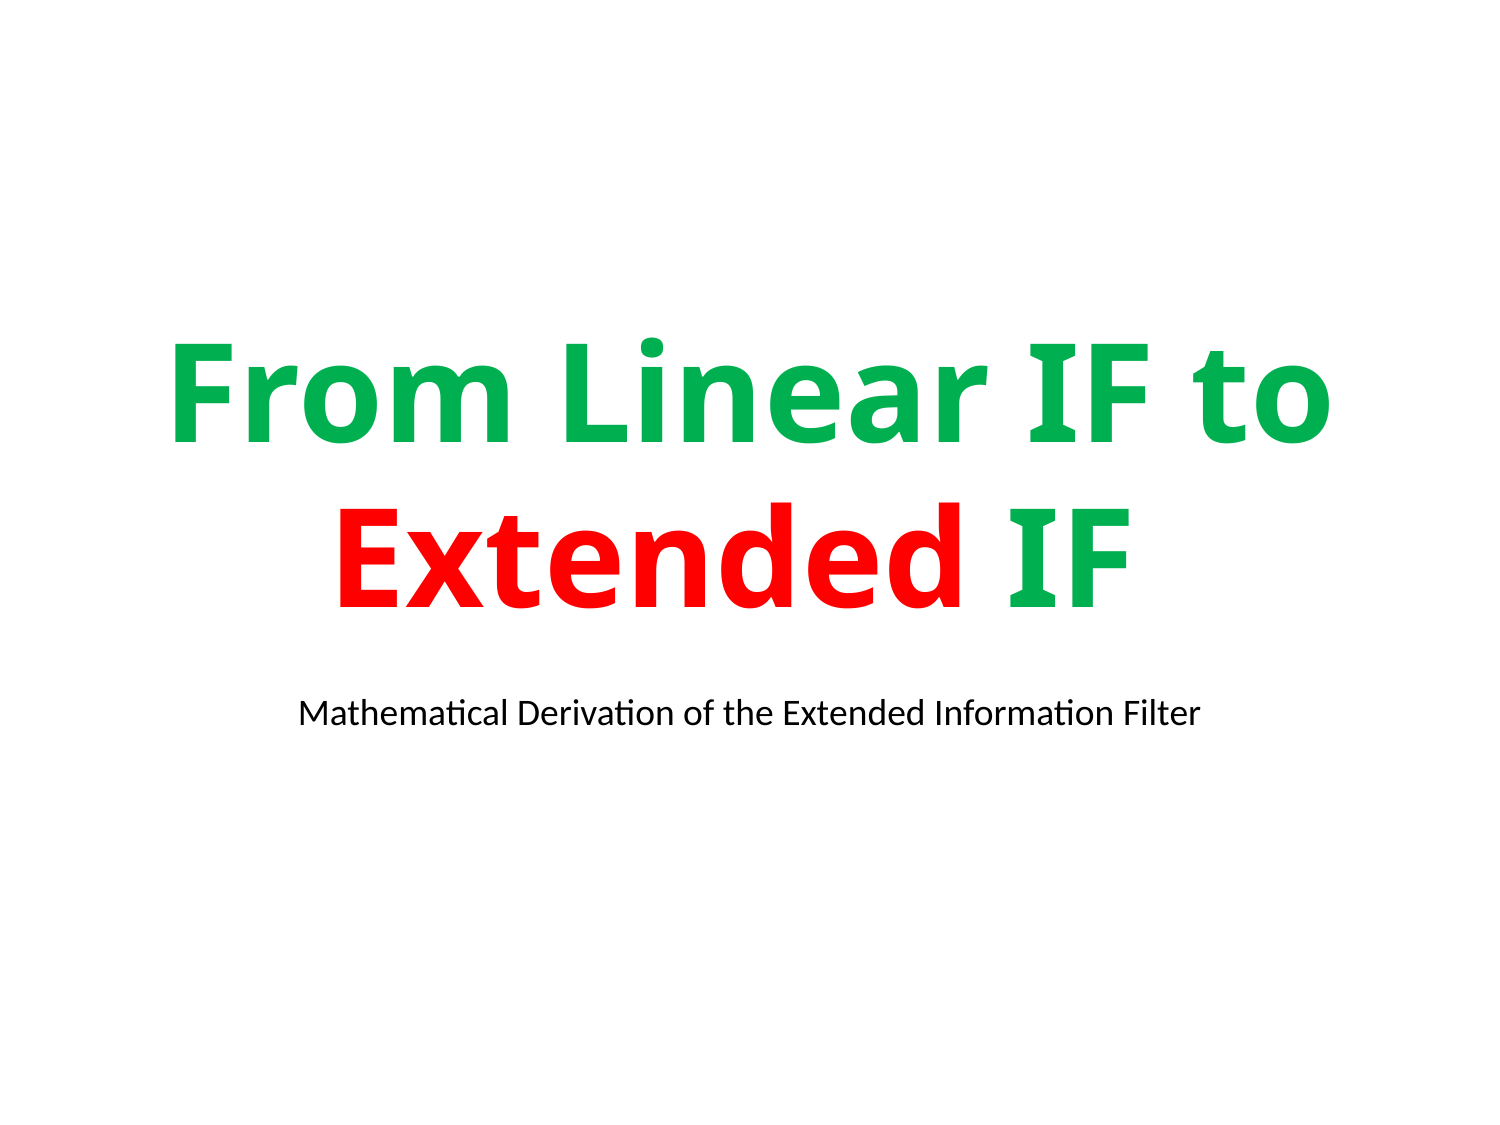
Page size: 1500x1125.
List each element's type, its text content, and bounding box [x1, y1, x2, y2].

text_box Mathematical Derivation of the Extended Information Filter [0, 680, 1500, 741]
text_box From Linear IF to Extended IF [0, 297, 1500, 680]
